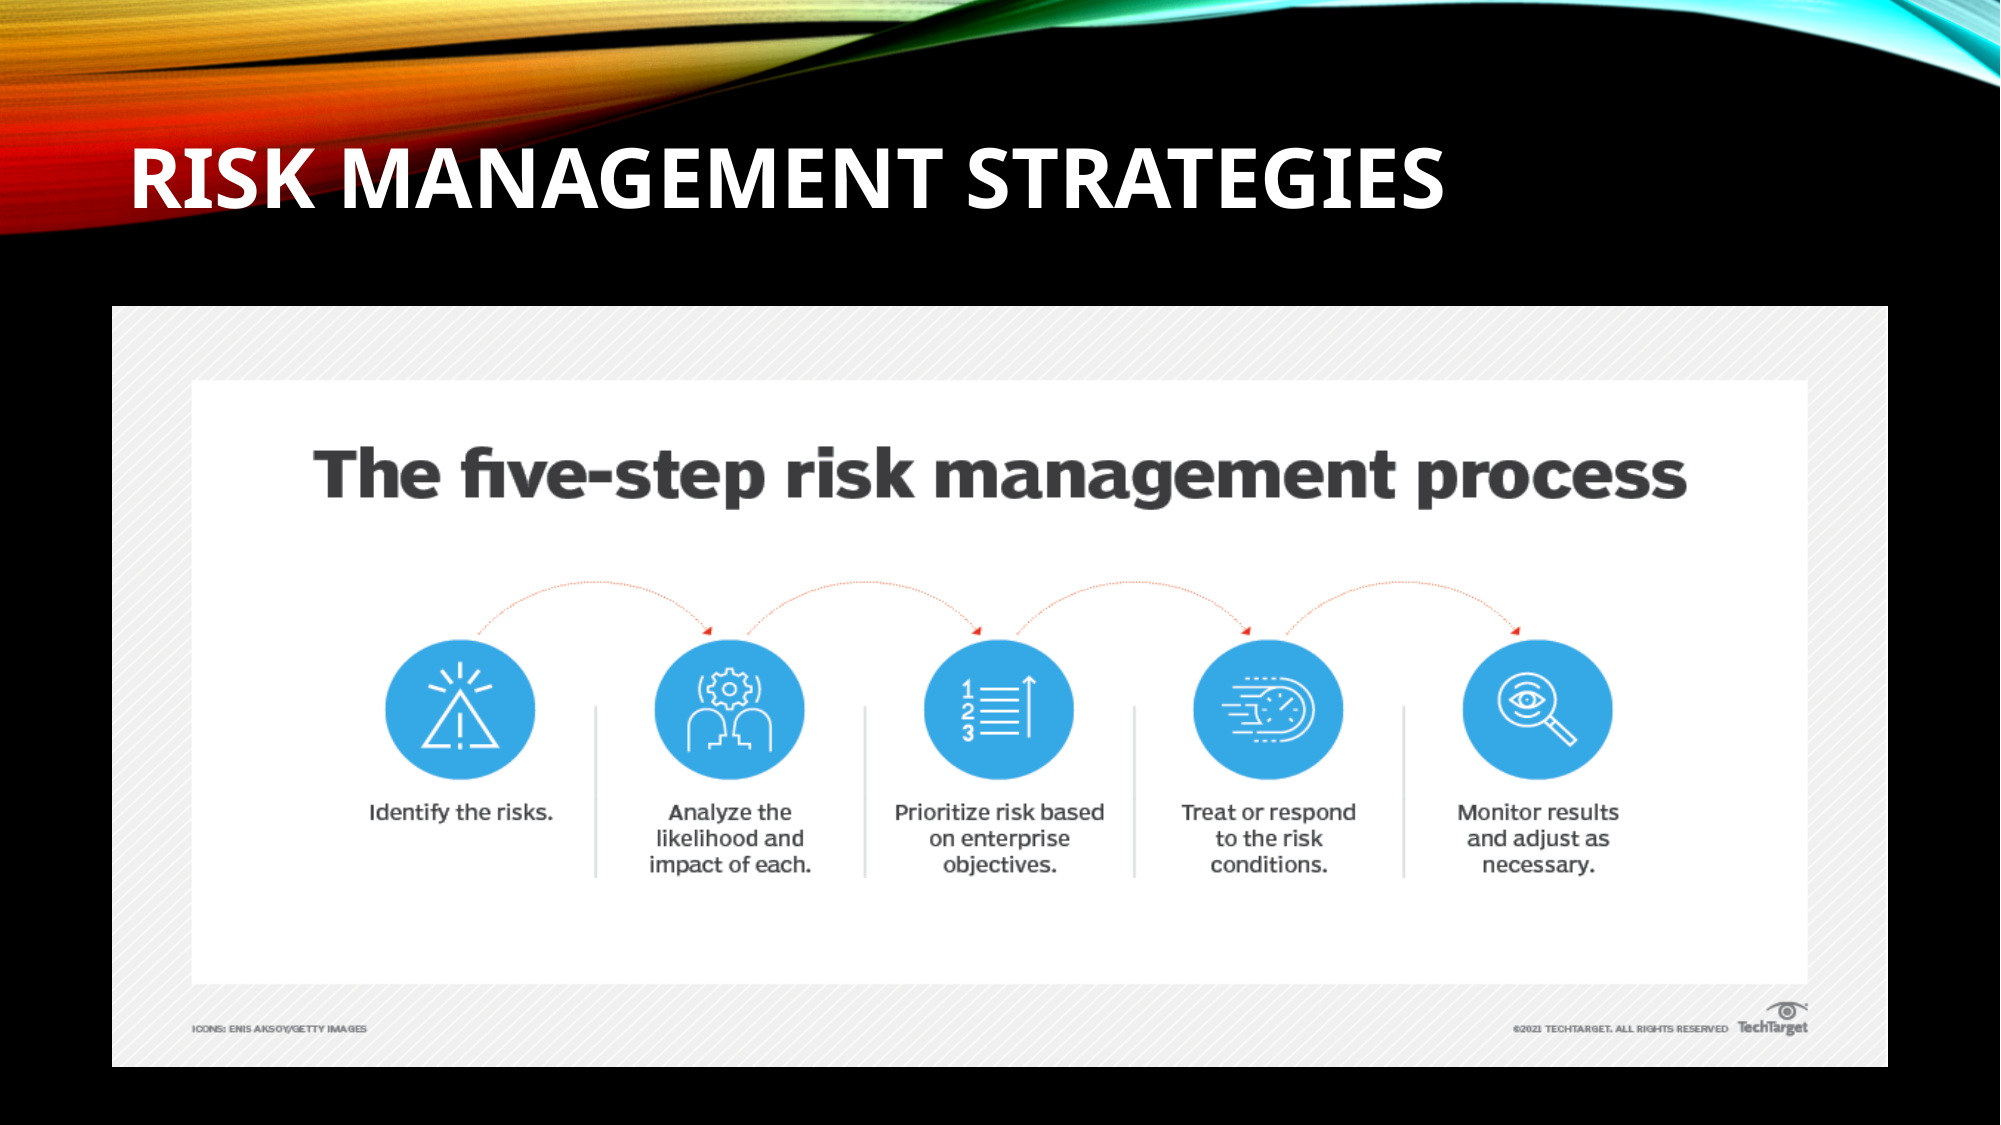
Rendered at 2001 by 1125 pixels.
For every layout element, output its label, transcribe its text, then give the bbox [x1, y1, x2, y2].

title Risk Management Strategies [112, 125, 1888, 306]
picture [112, 306, 1888, 1067]
picture [0, 0, 2000, 237]
